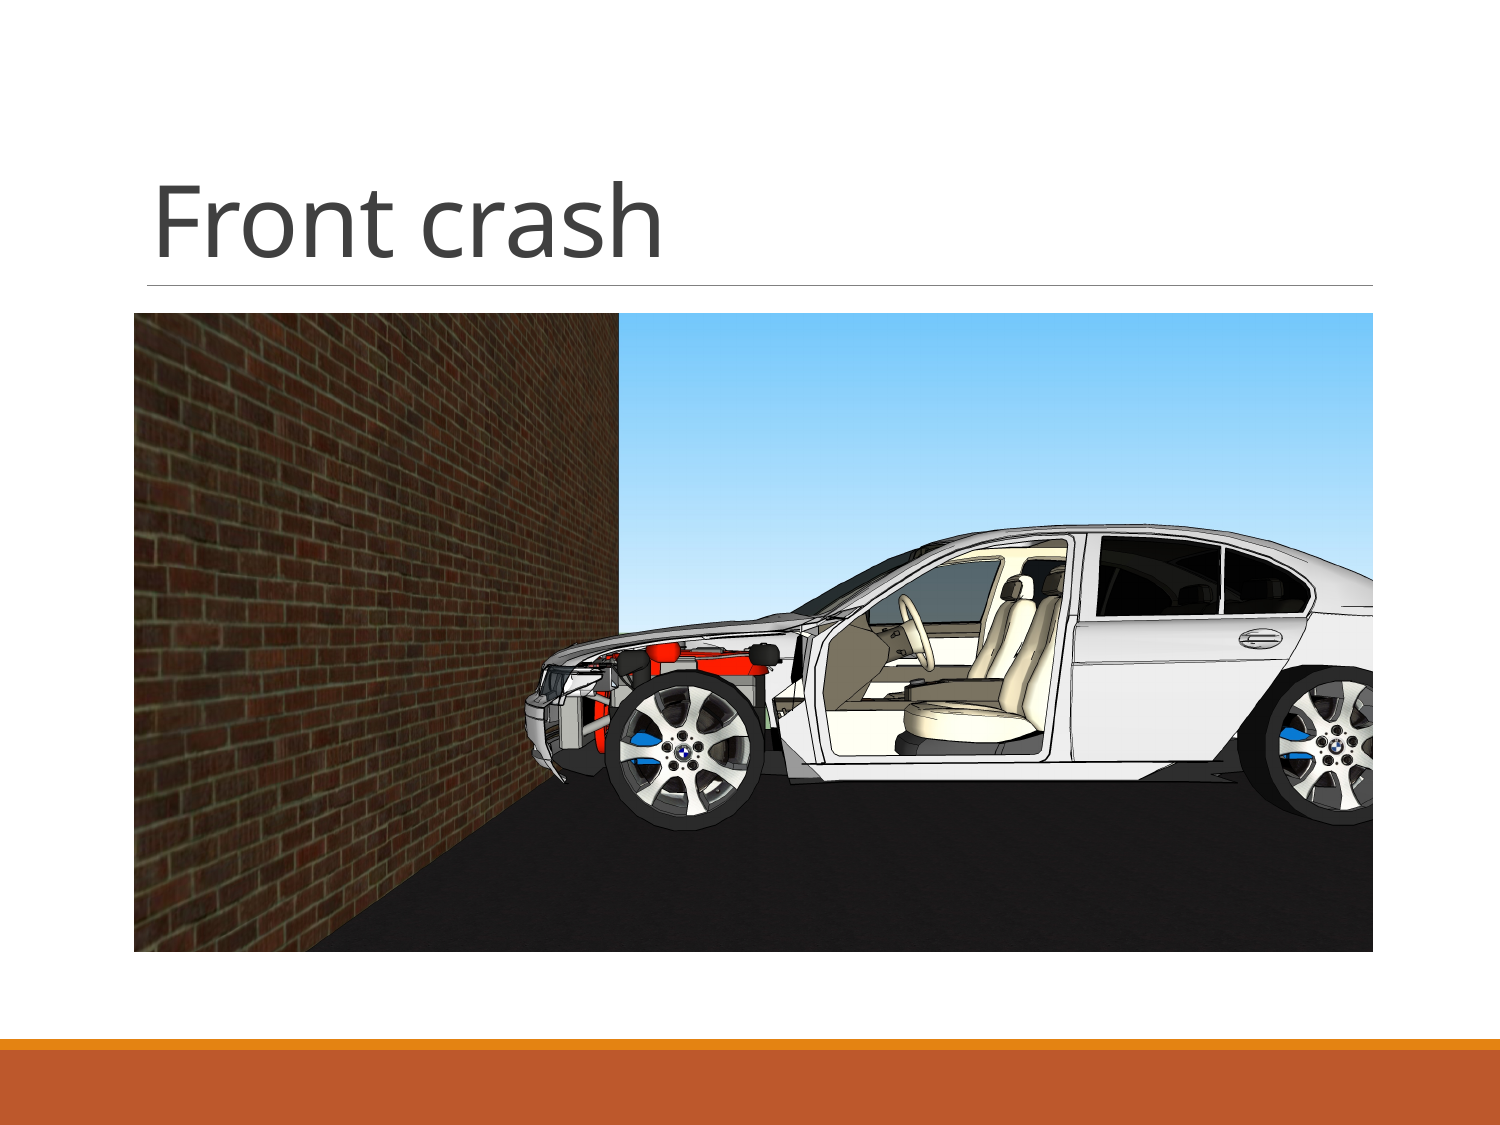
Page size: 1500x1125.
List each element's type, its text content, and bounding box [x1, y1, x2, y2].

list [134, 313, 1373, 953]
title Front crash [135, 47, 1373, 285]
